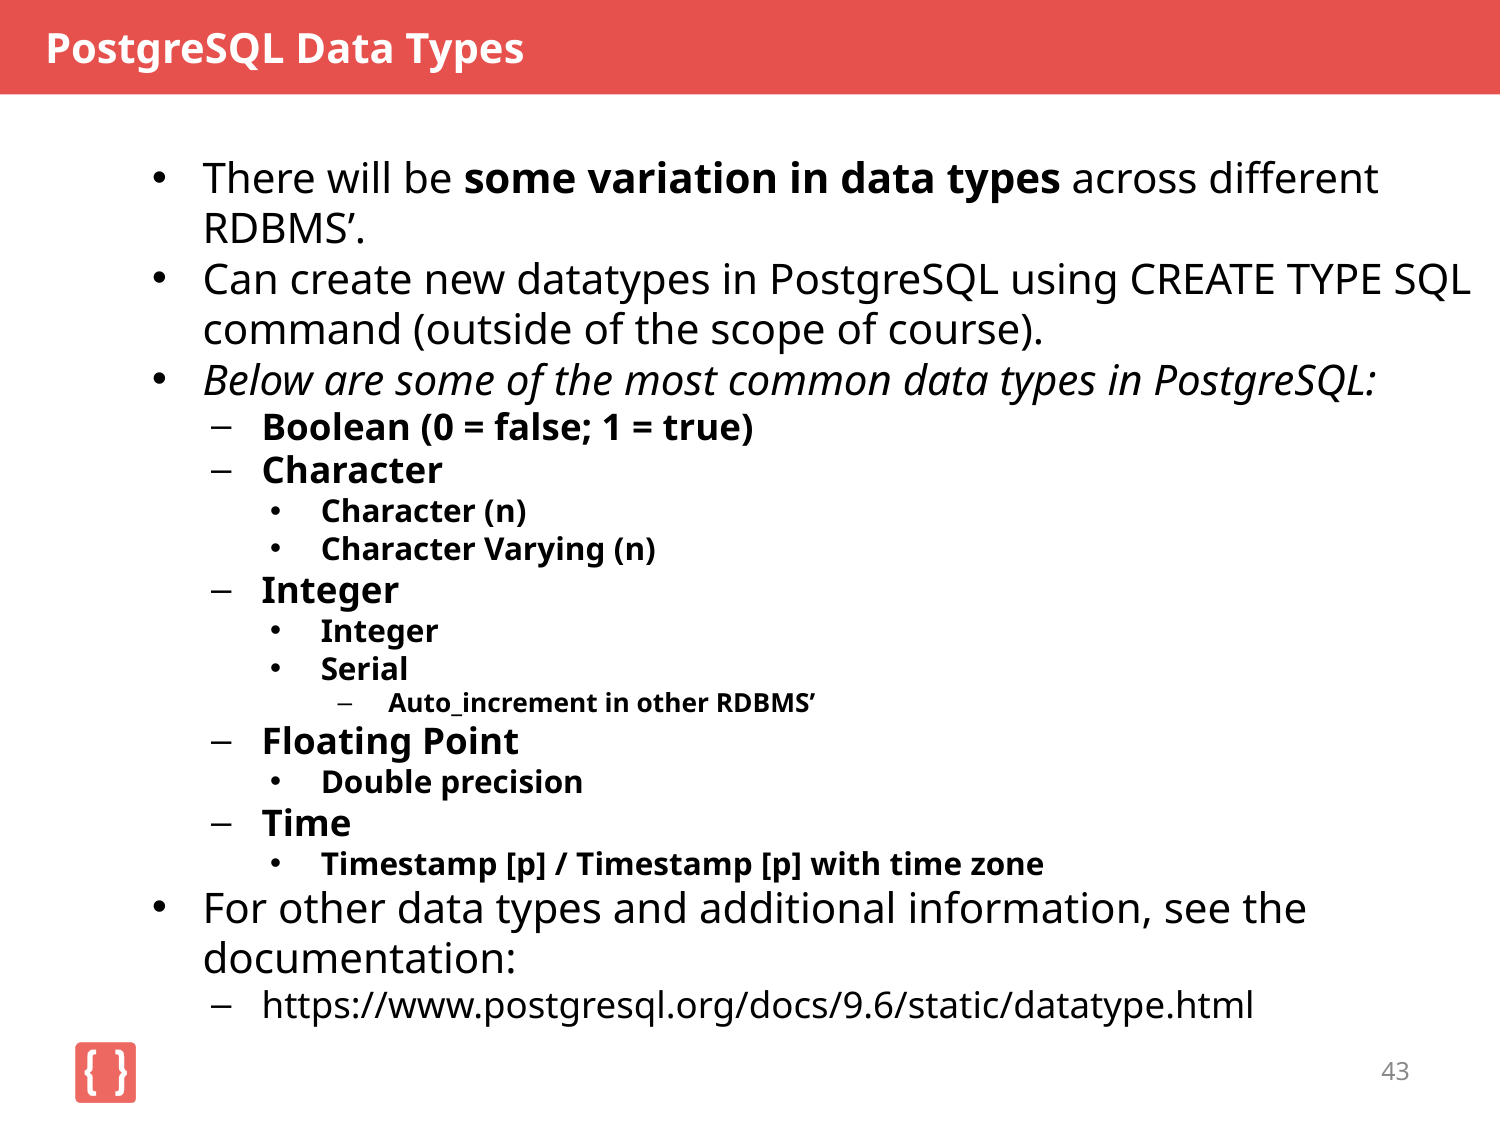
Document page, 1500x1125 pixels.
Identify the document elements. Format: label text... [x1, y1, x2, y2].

list There will be some variation in data types across different RDBMS’. Can create new datatypes in PostgreSQL using CREATE TYPE SQL command (outside of the scope of course). Below are some of the most common data types in PostgreSQL: Boolean (0 = false; 1 = true) Character Character (n) Character Varying (n) Integer Integer Serial Auto_increment in other RDBMS’ Floating Point Double precision Time Timestamp [p] / Timestamp [p] with time zone For other data types and additional information, see the documentation: https://www.postgresql.org/docs/9.6/static/datatype.html [137, 143, 1488, 1037]
picture [75, 1042, 136, 1103]
slide_number 43 [1074, 1042, 1425, 1103]
title PostgreSQL Data Types [0, 0, 1500, 95]
